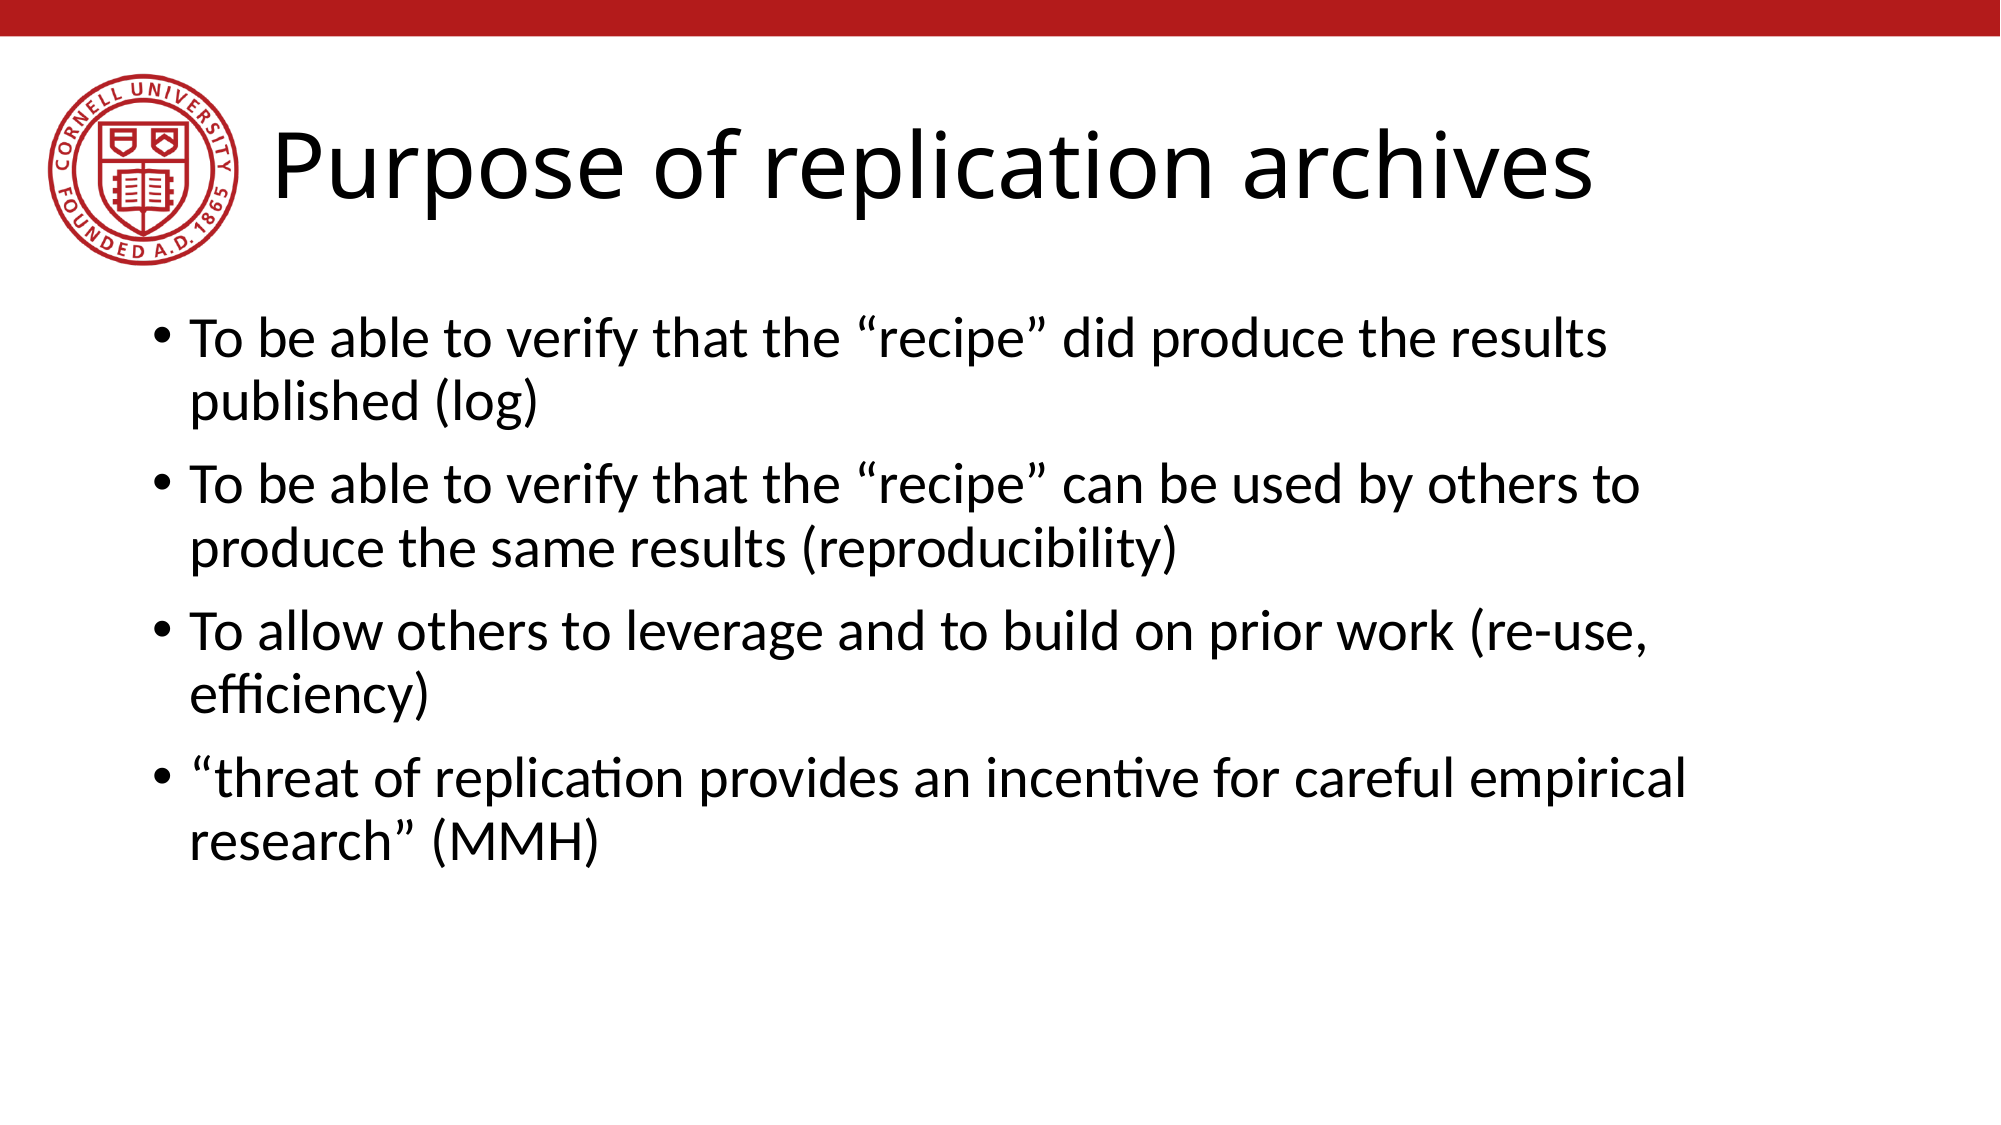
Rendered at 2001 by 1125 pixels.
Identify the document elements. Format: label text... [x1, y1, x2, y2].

picture [39, 65, 255, 274]
title Purpose of replication archives [255, 59, 1860, 278]
list To be able to verify that the “recipe” did produce the results published (log) To be able to verify that the “recipe” can be used by others to produce the same results (reproducibility) To allow others to leverage and to build on prior work (re-use, efficiency) “threat of replication provides an incentive for careful empirical research” (MMH) [137, 299, 1863, 1014]
